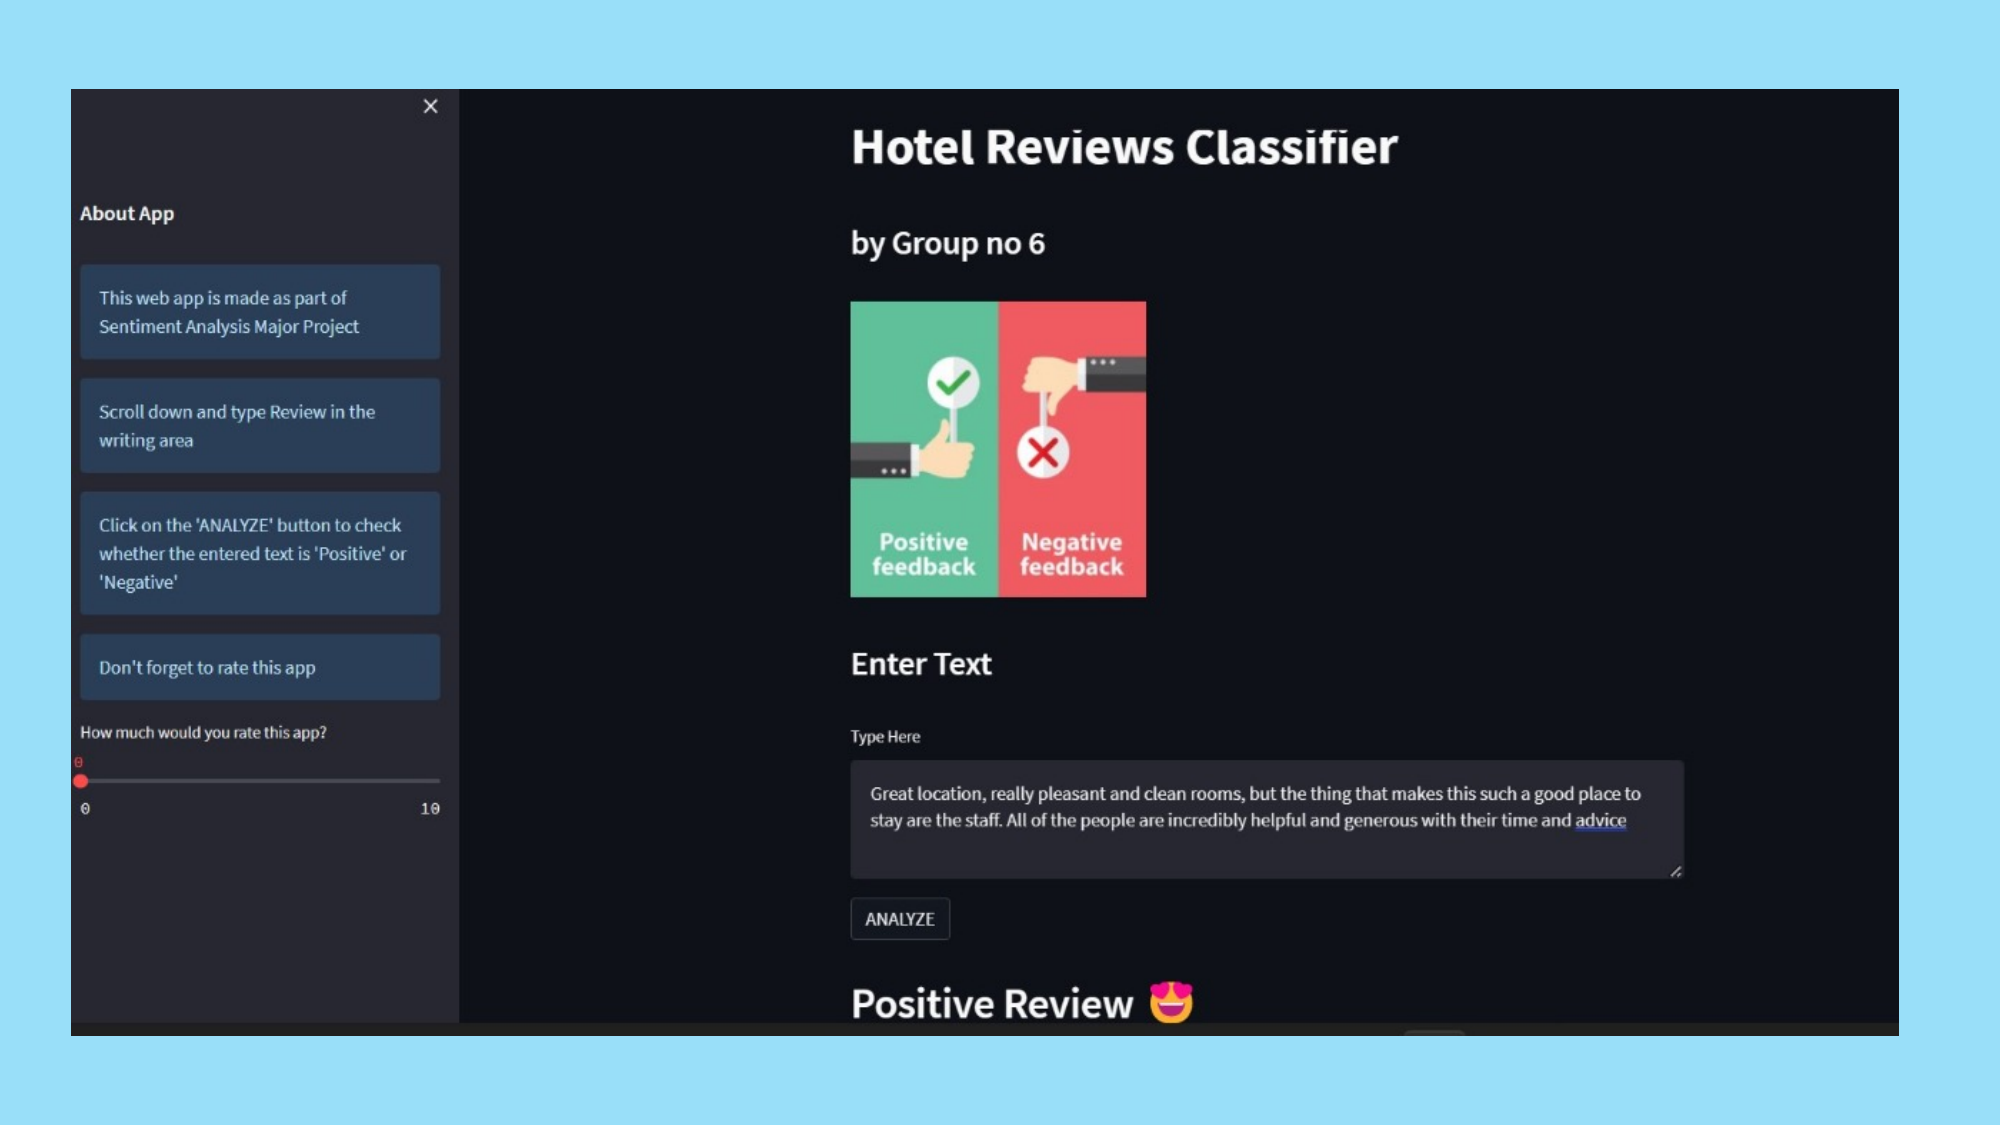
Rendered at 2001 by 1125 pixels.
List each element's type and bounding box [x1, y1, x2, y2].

picture [71, 89, 1899, 1036]
